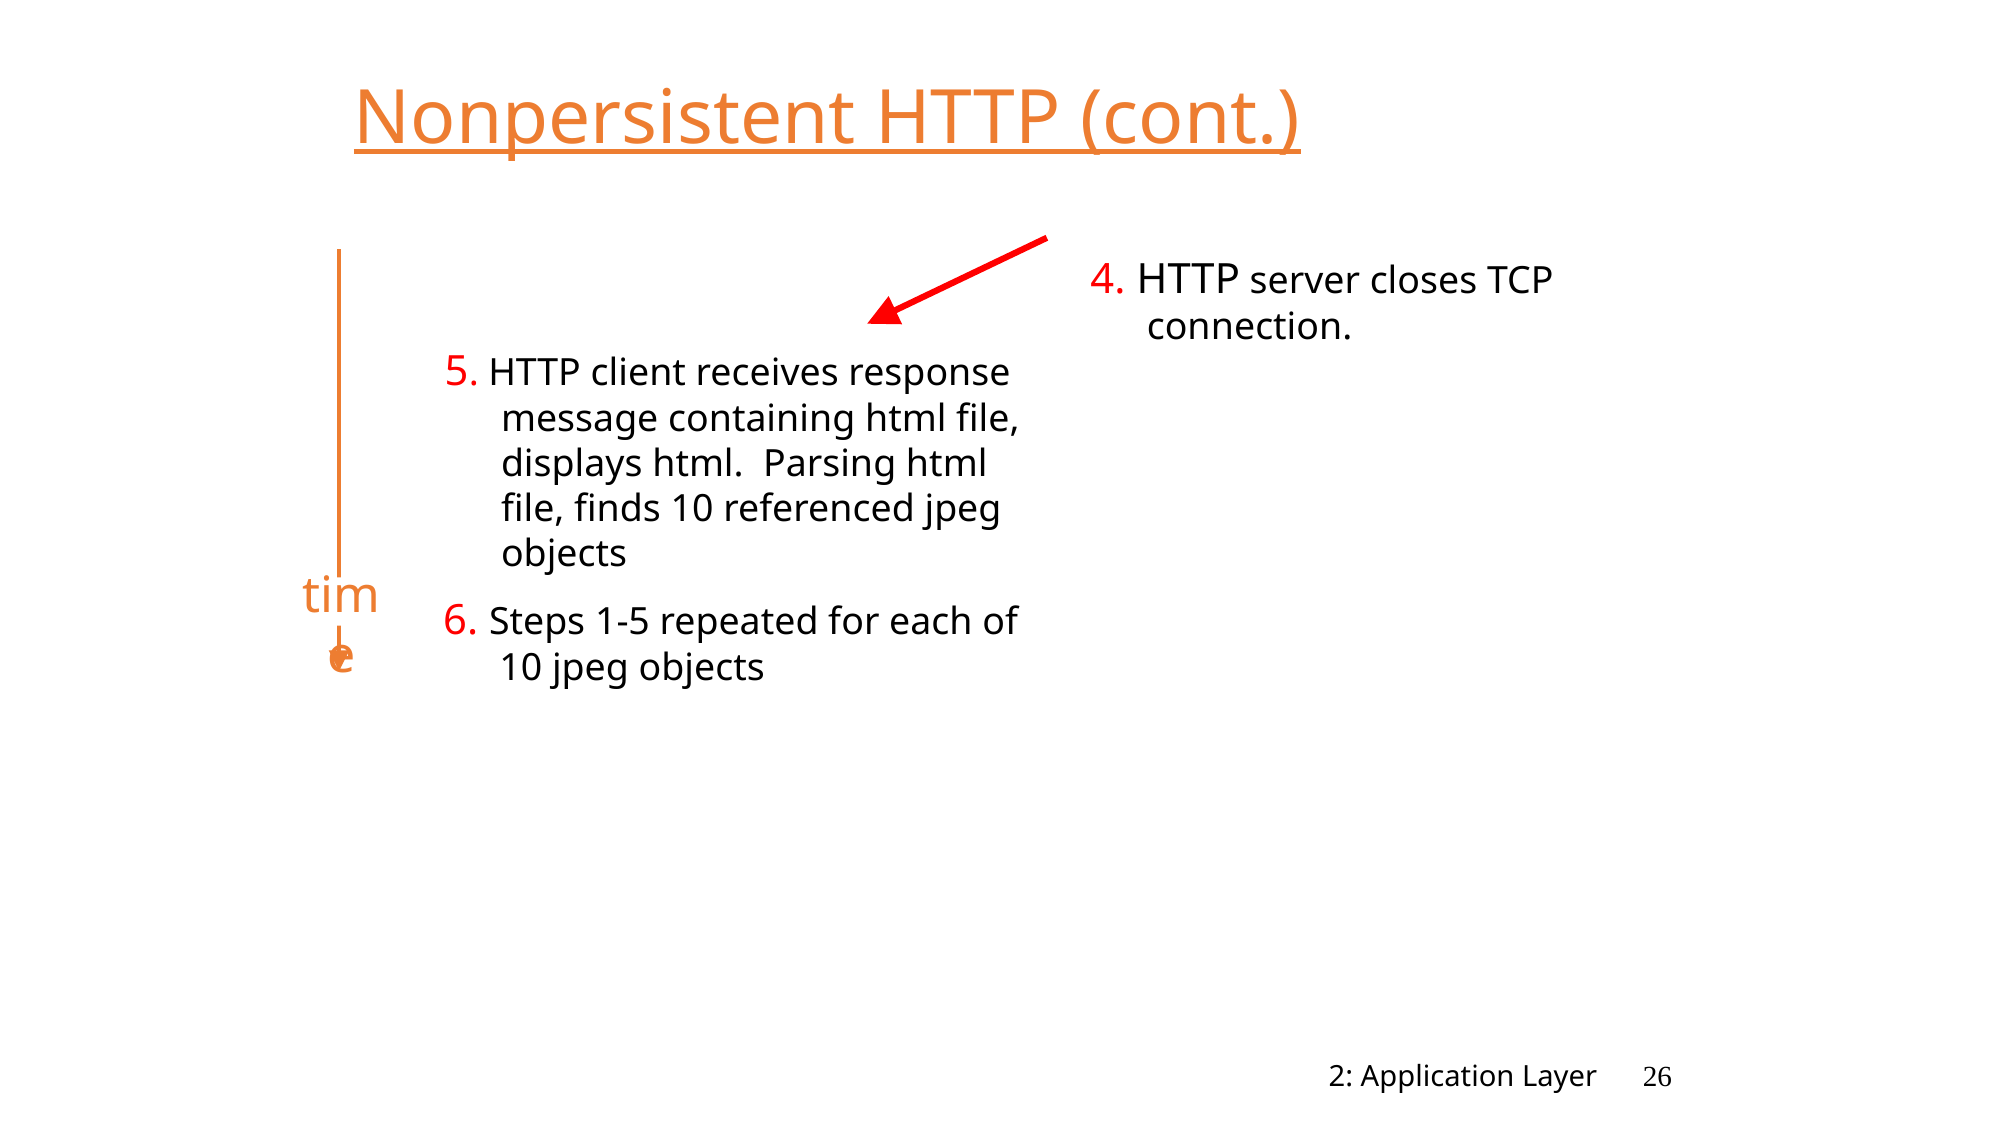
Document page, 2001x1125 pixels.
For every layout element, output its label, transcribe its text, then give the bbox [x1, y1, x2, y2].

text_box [867, 237, 1047, 324]
text_box time [340, 554, 409, 630]
title Nonpersistent HTTP (cont.) [339, 42, 1614, 185]
text_box time [274, 554, 338, 630]
list 5. HTTP client receives response message containing html file, displays html. Parsing html file, finds 10 referenced jpeg objects [429, 335, 1055, 588]
text_box 4. HTTP server closes TCP connection. [1075, 244, 1701, 366]
footer 2: Application Layer [1137, 1050, 1612, 1125]
slide_number 26 [1612, 1050, 1688, 1125]
text_box 6. Steps 1-5 repeated for each of 10 jpeg objects [428, 585, 1054, 695]
